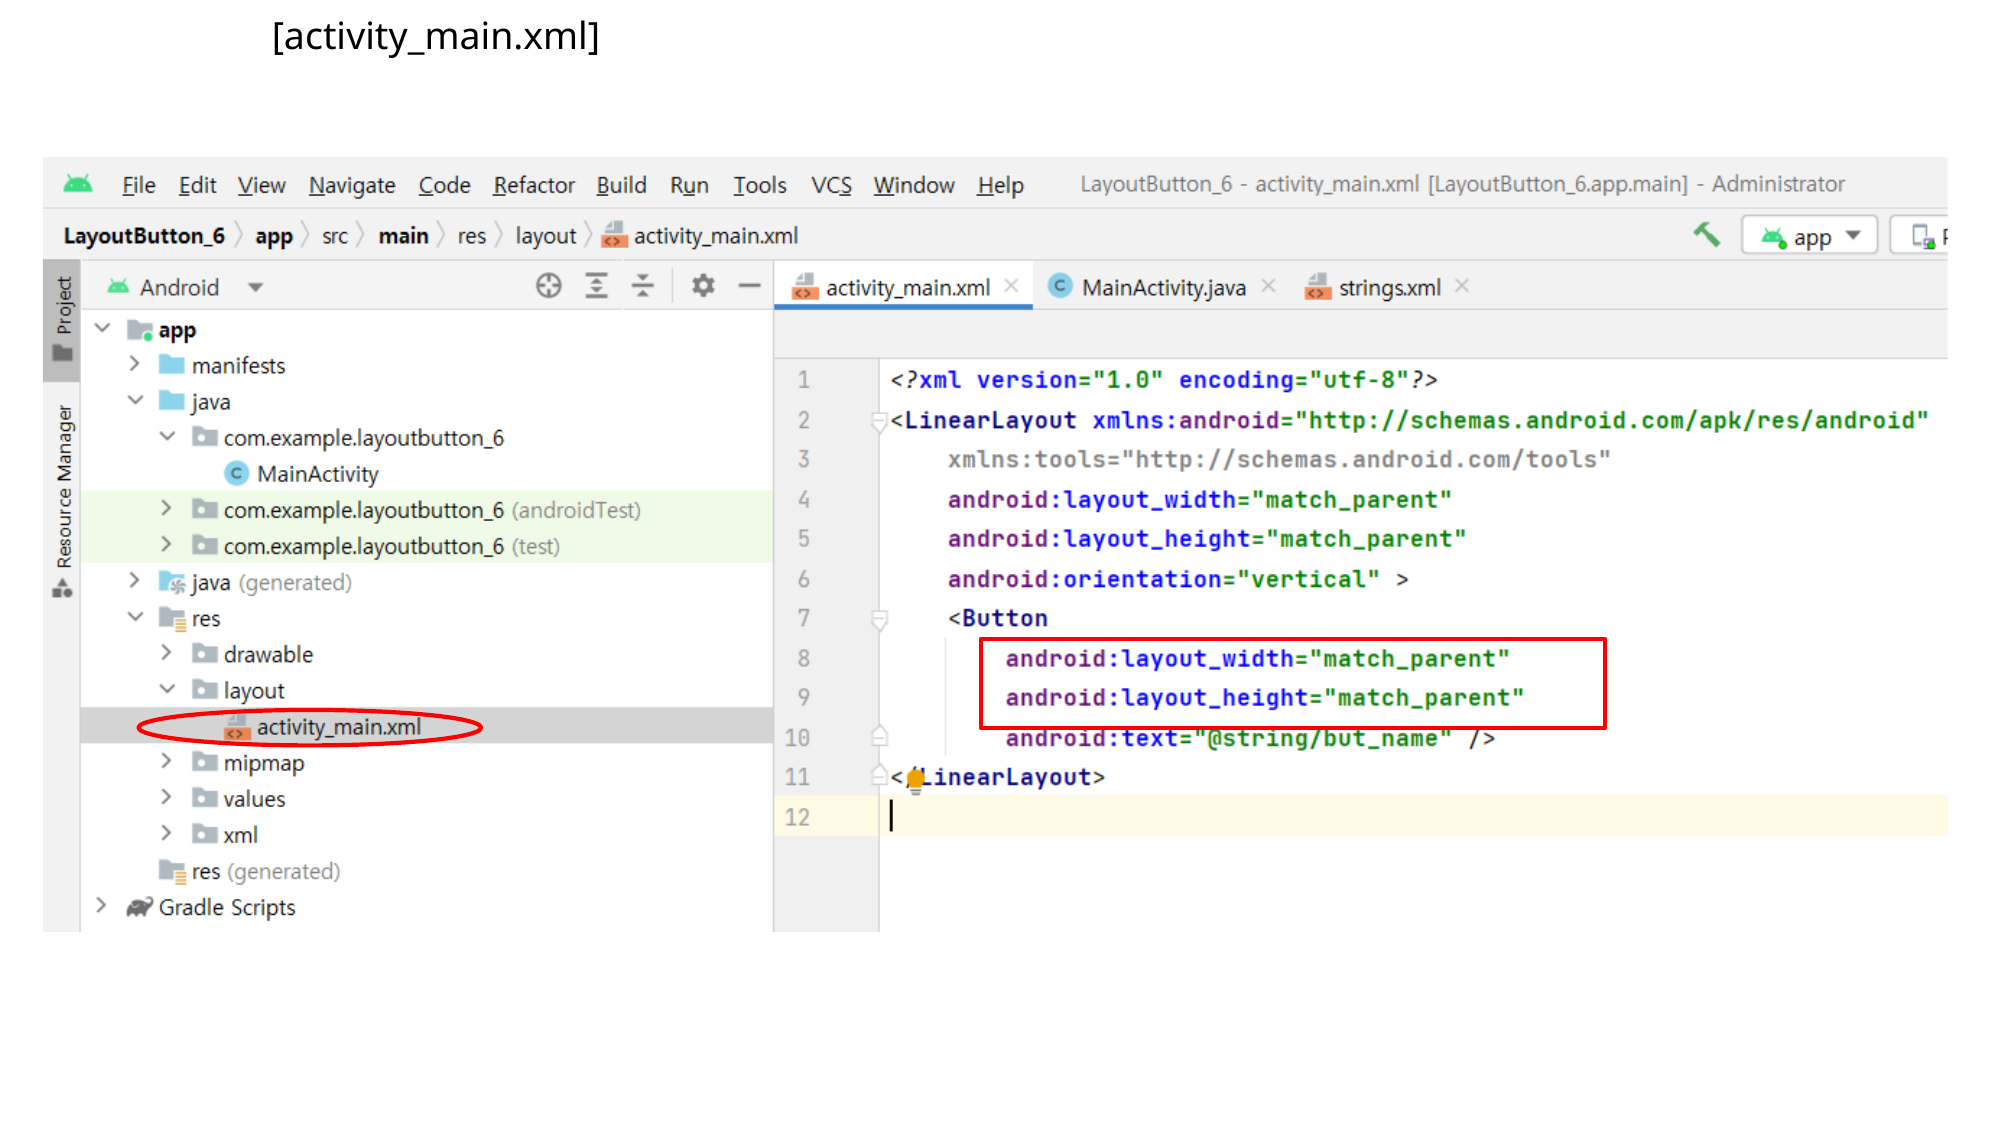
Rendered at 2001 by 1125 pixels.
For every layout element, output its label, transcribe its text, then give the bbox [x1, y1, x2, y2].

picture [42, 157, 1948, 932]
text_box [activity_main.xml] [257, 4, 616, 65]
